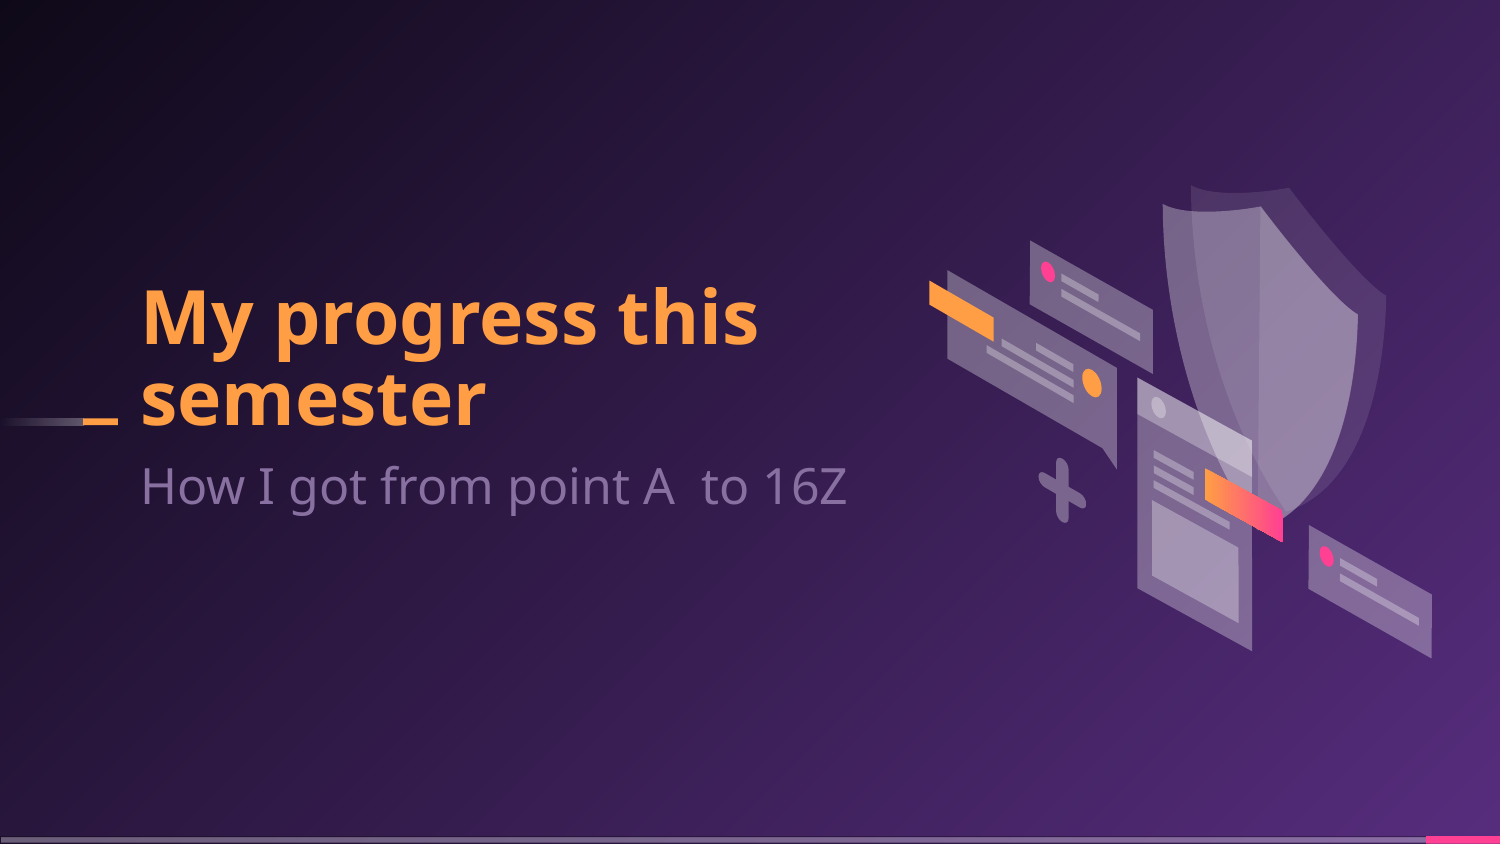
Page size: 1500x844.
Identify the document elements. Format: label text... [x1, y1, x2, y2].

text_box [929, 184, 1433, 659]
title My progress this semester [140, 251, 924, 442]
subtitle How I got from point A to 16Z [140, 445, 924, 516]
